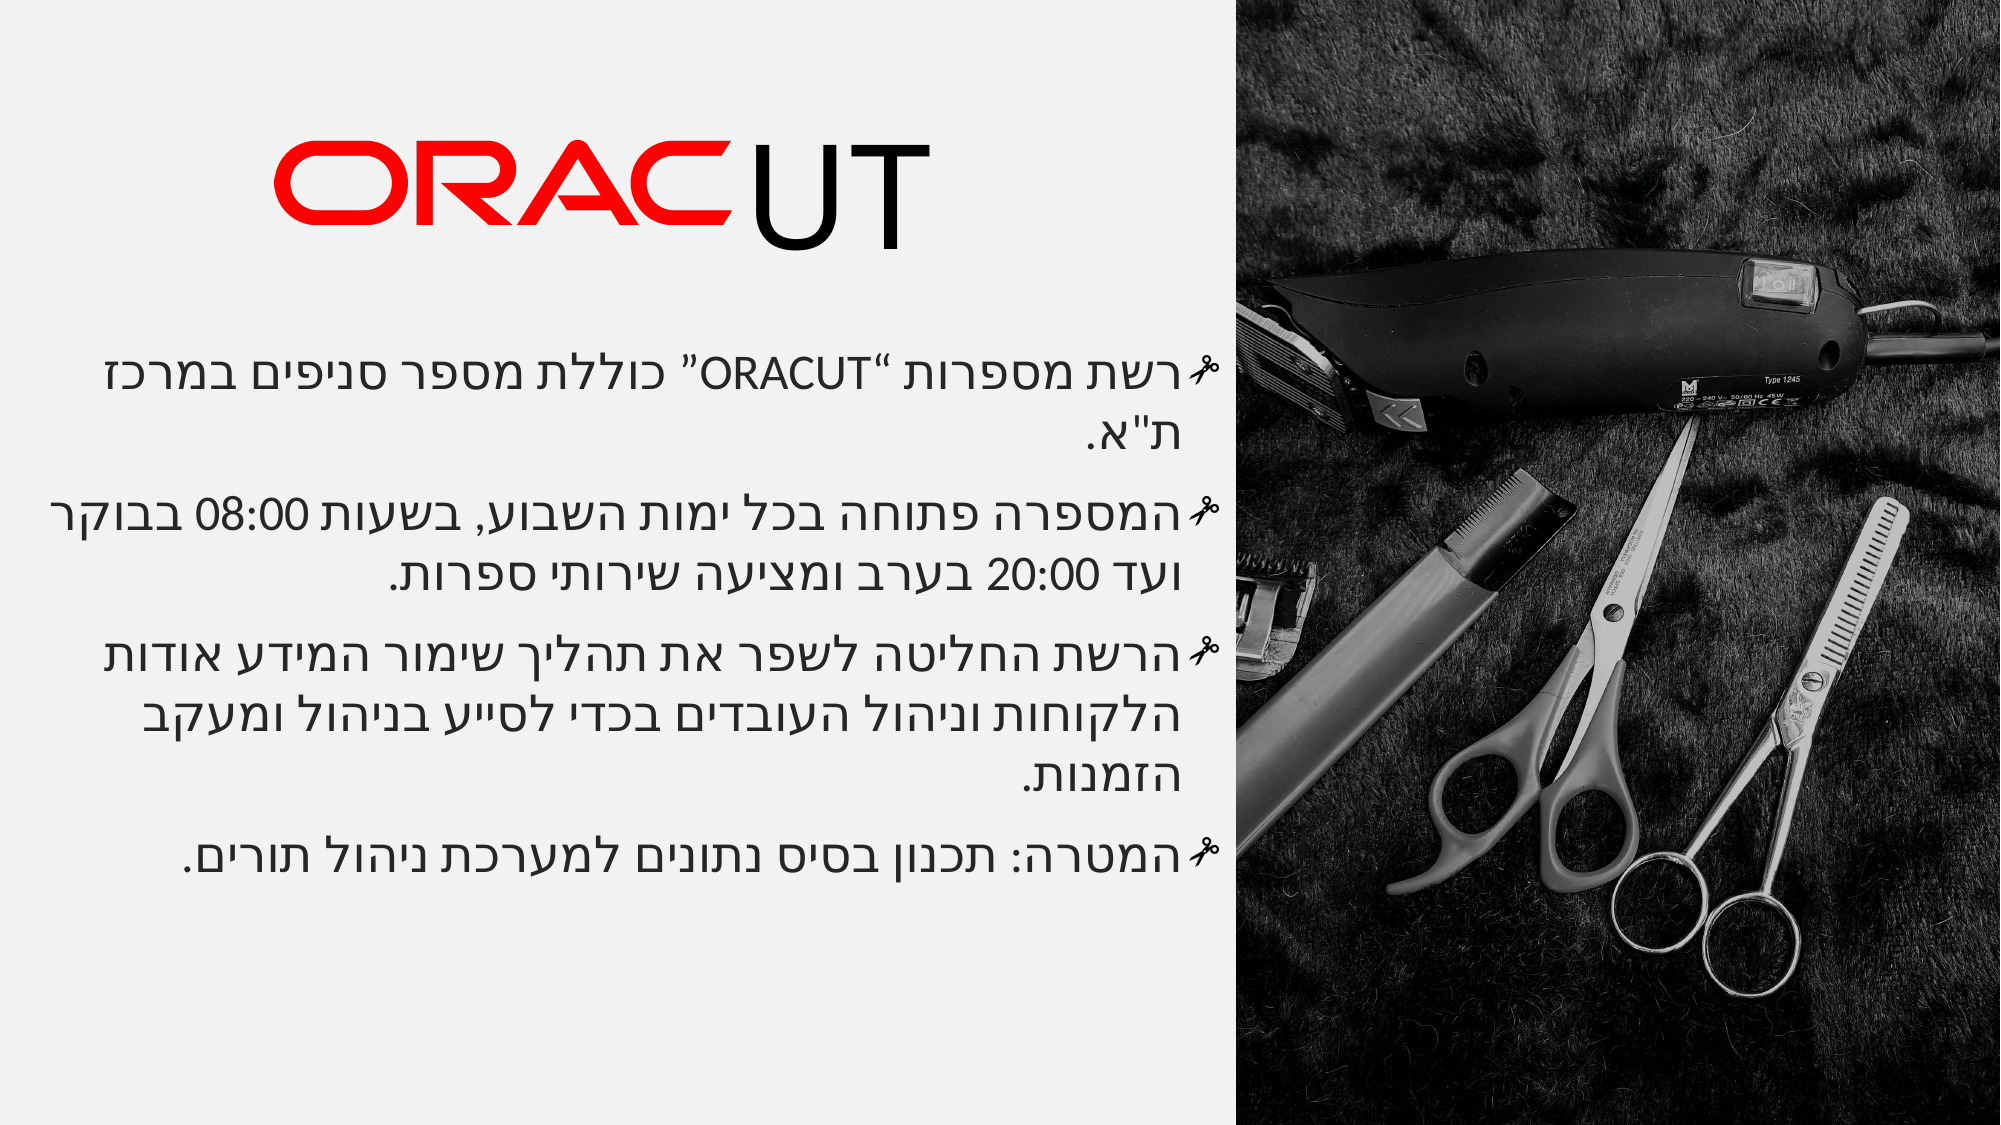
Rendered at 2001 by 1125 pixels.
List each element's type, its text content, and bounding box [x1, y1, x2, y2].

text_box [273, 96, 962, 289]
list רשת מספרות “ORACUT” כוללת מספר סניפים במרכז ת"א. המספרה פתוחה בכל ימות השבוע, בשעות 08:00 בבוקר ועד 20:00 בערב ומציעה שירותי ספרות. הרשת החליטה לשפר את תהליך שימור המידע אודות הלקוחות וניהול העובדים בכדי לסייע בניהול ומעקב הזמנות. המטרה: תכנון בסיס נתונים למערכת ניהול תורים. [0, 332, 1235, 1125]
picture [1235, 0, 2000, 1125]
picture [1186, 493, 1222, 529]
picture [1186, 352, 1222, 388]
picture [1186, 633, 1222, 669]
picture [1186, 834, 1222, 870]
